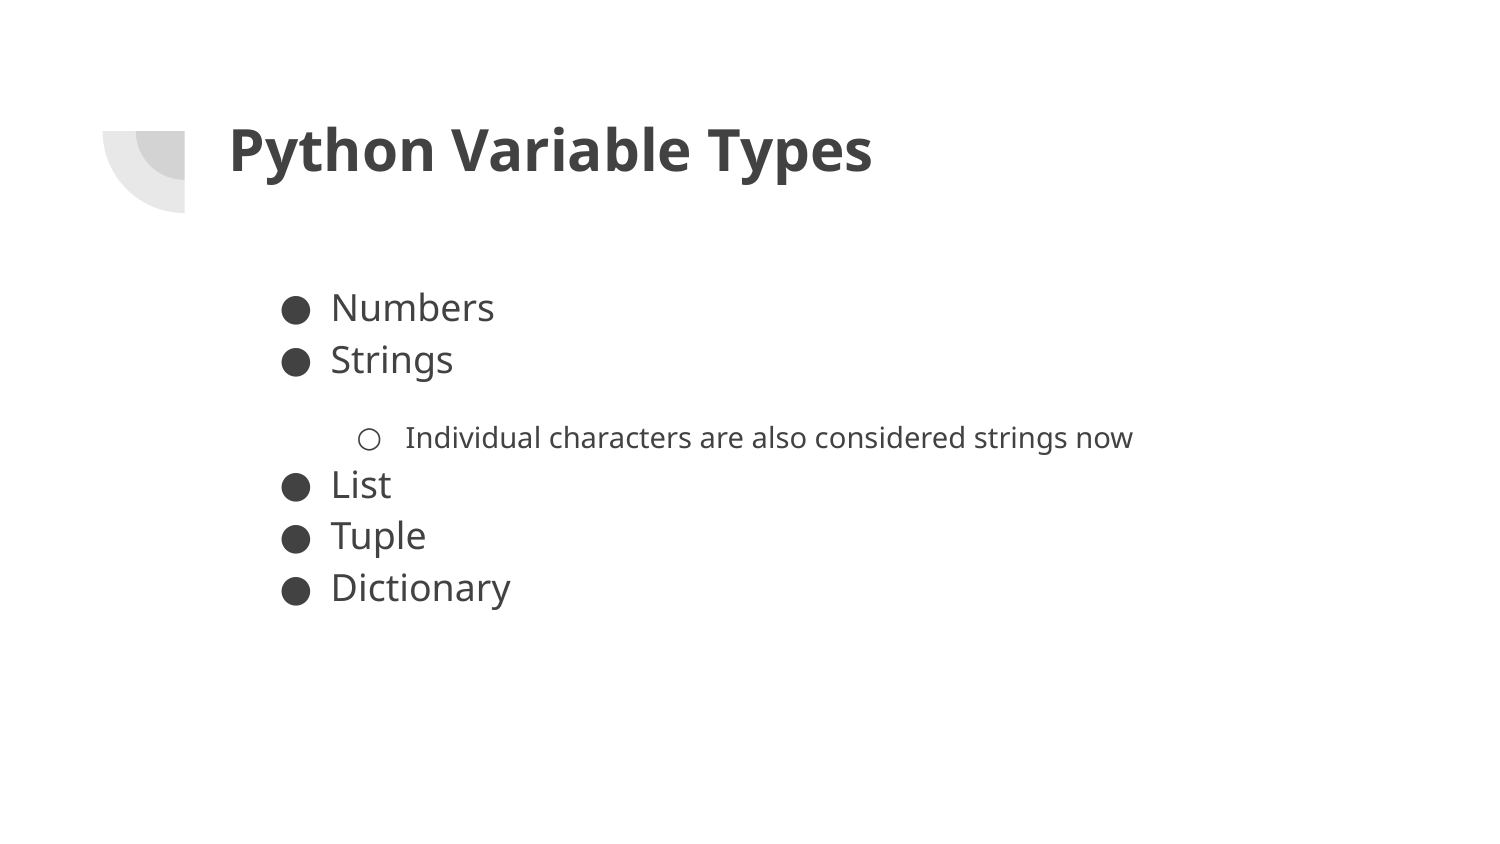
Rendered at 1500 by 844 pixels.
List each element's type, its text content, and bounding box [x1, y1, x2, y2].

list Numbers Strings Individual characters are also considered strings now List Tuple Dictionary [240, 262, 1394, 680]
title Python Variable Types [213, 98, 1368, 263]
